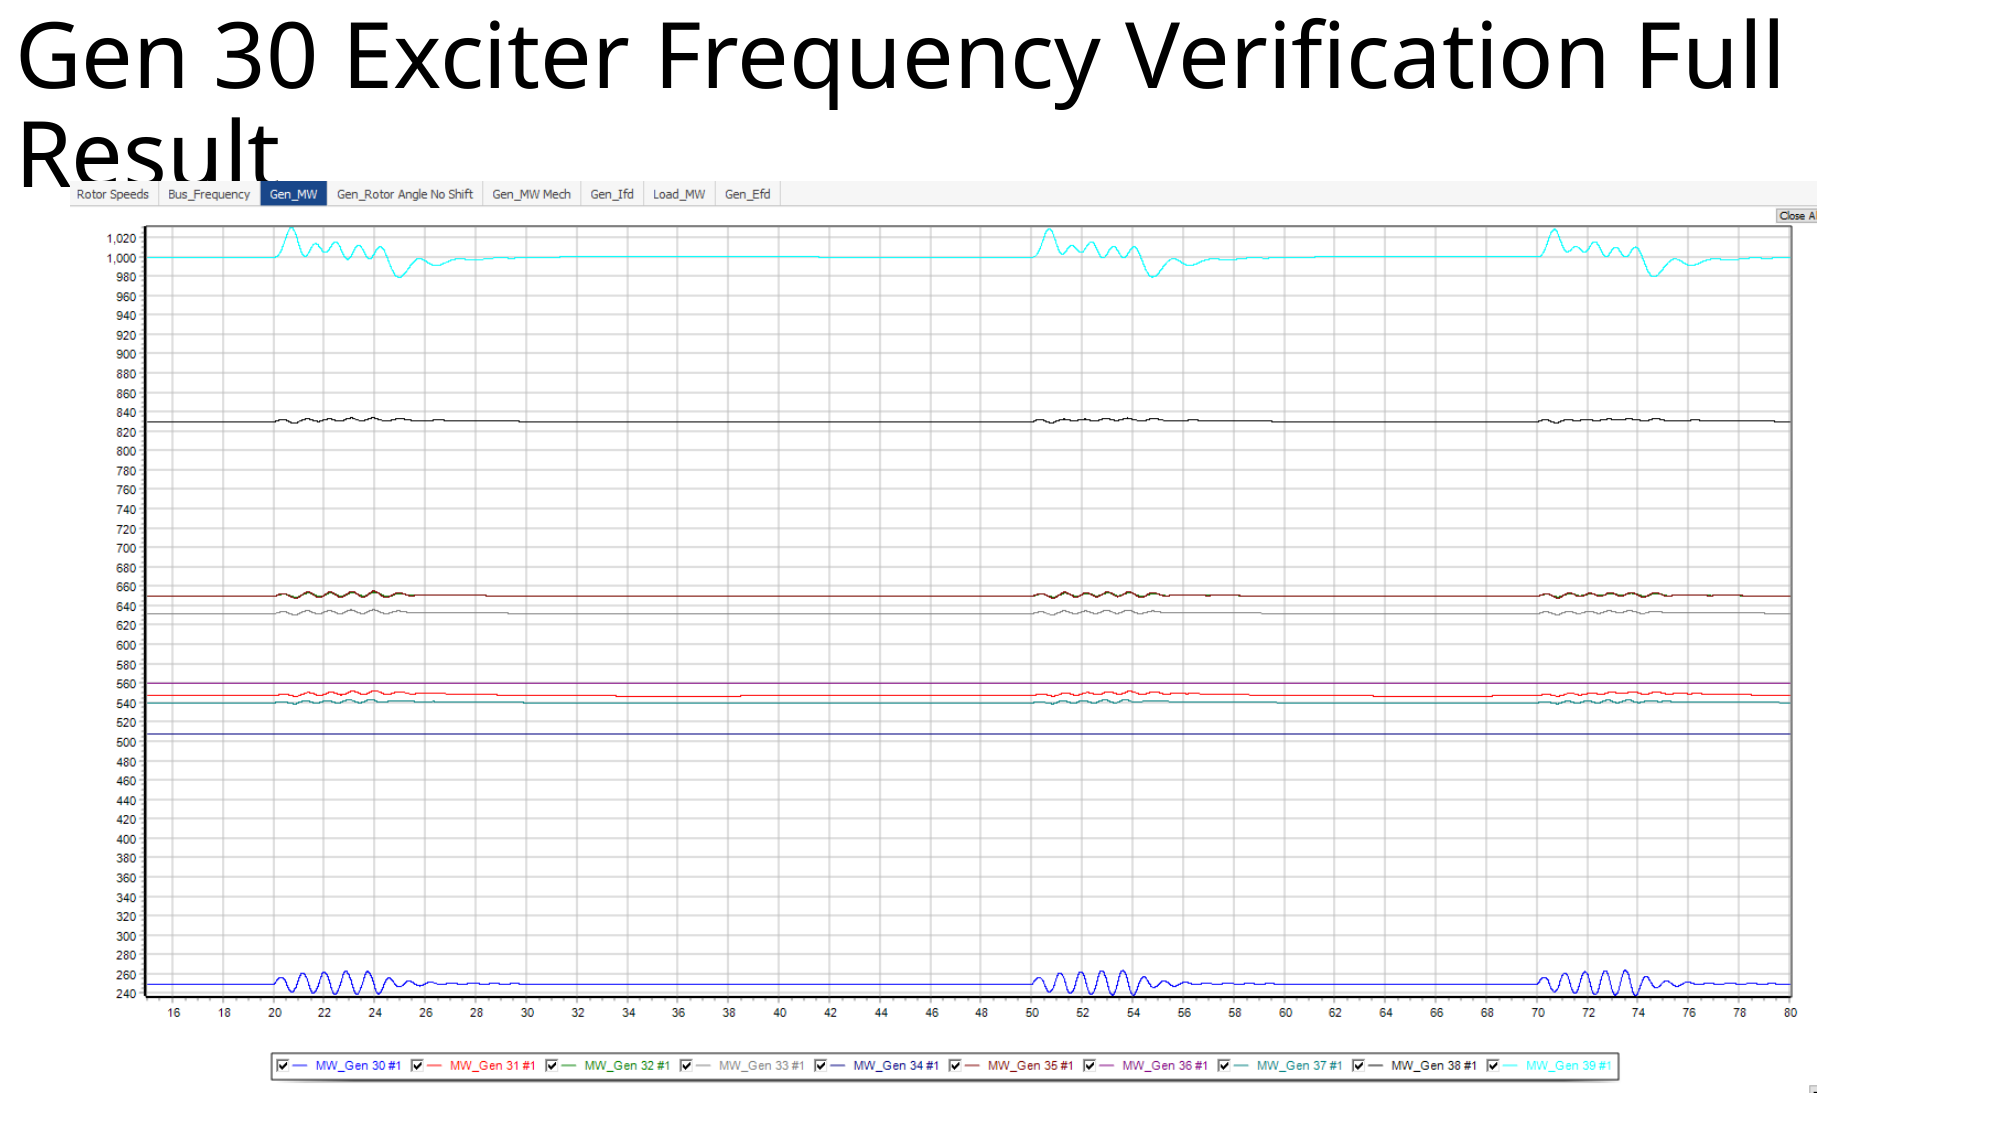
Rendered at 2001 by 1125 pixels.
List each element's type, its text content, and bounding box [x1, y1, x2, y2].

picture [70, 181, 1817, 1093]
title Gen 30 Exciter Frequency Verification Full Result [0, 0, 2000, 218]
